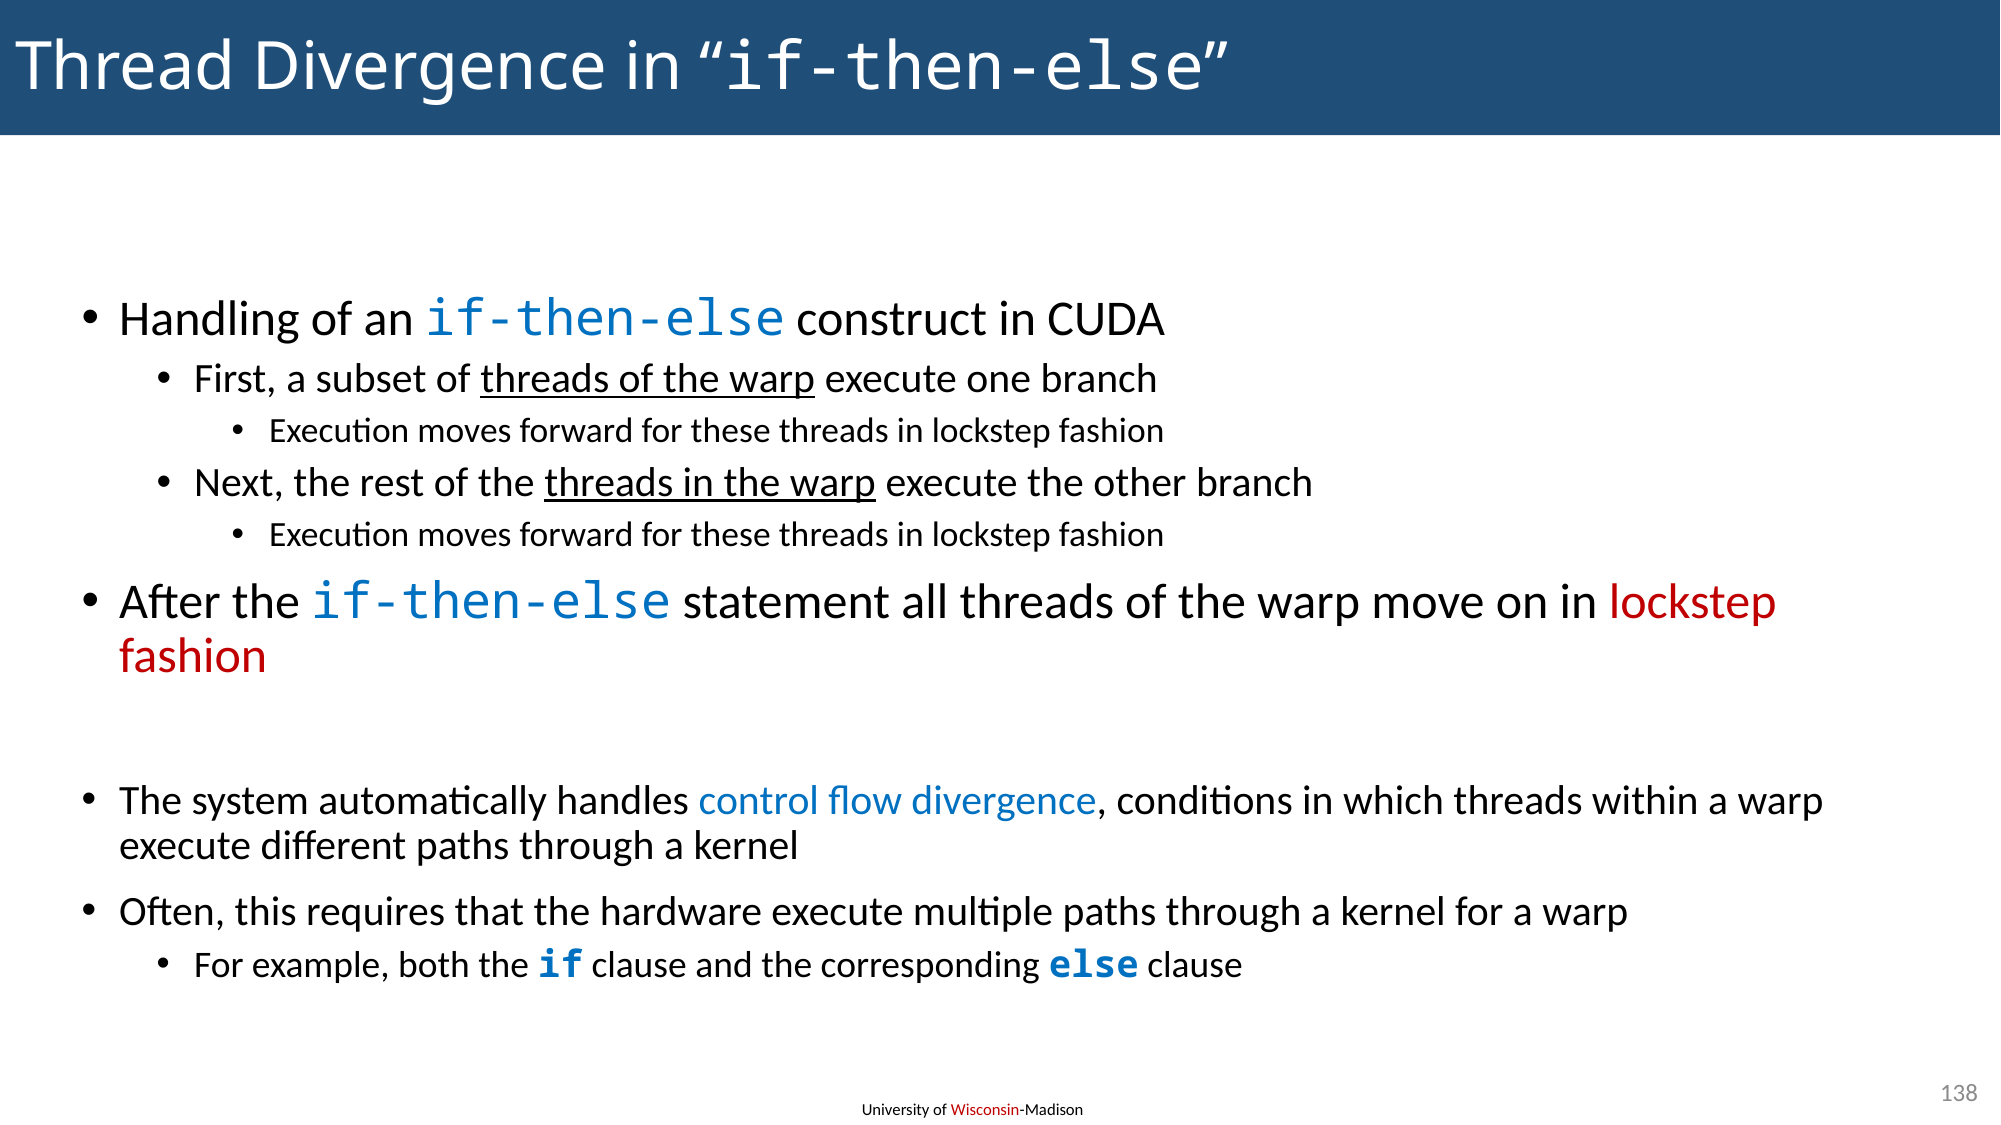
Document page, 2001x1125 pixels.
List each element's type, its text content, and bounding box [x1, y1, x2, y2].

list Handling of an if-then-else construct in CUDA First, a subset of threads of the warp execute one branch Execution moves forward for these threads in lockstep fashion Next, the rest of the threads in the warp execute the other branch Execution moves forward for these threads in lockstep fashion After the if-then-else statement all threads of the warp move on in lockstep fashion The system automatically handles control flow divergence, conditions in which threads within a warp execute different paths through a kernel Often, this requires that the hardware execute multiple paths through a kernel for a warp For example, both the if clause and the corresponding else clause [66, 284, 1937, 1006]
title Thread Divergence in “if-then-else” [0, 0, 2000, 136]
slide_number 138 [1879, 1069, 1994, 1114]
